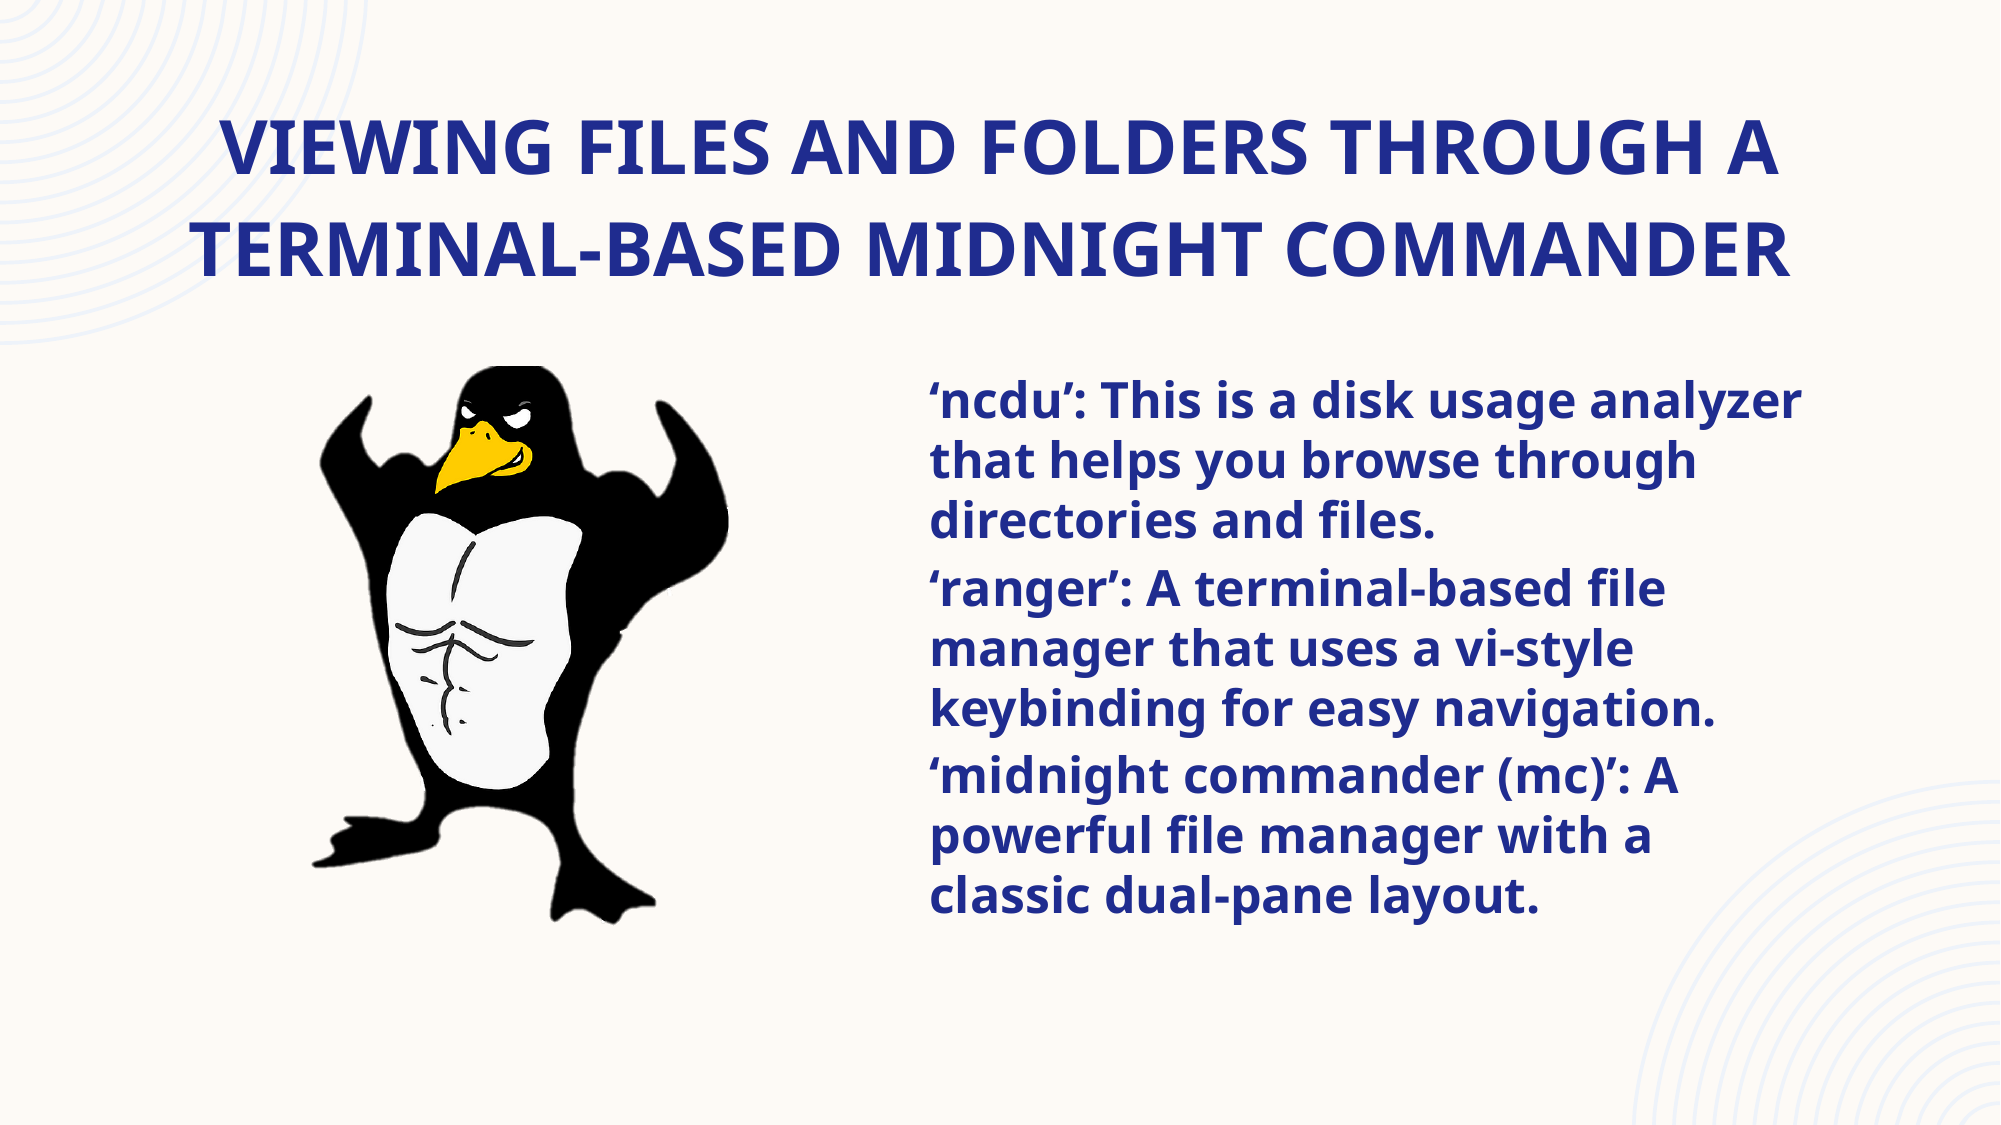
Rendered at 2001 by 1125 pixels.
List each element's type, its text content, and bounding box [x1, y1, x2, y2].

list ‘ncdu’: This is a disk usage analyzer that helps you browse through directories and files. ‘ranger’: A terminal-based file manager that uses a vi-style keybinding for easy navigation. ‘midnight commander (mc)’: A powerful file manager with a classic dual-pane layout. [914, 361, 1840, 880]
title Viewing Files and Folders through a Terminal-based midnight commander [130, 80, 1870, 311]
picture [230, 348, 767, 1069]
